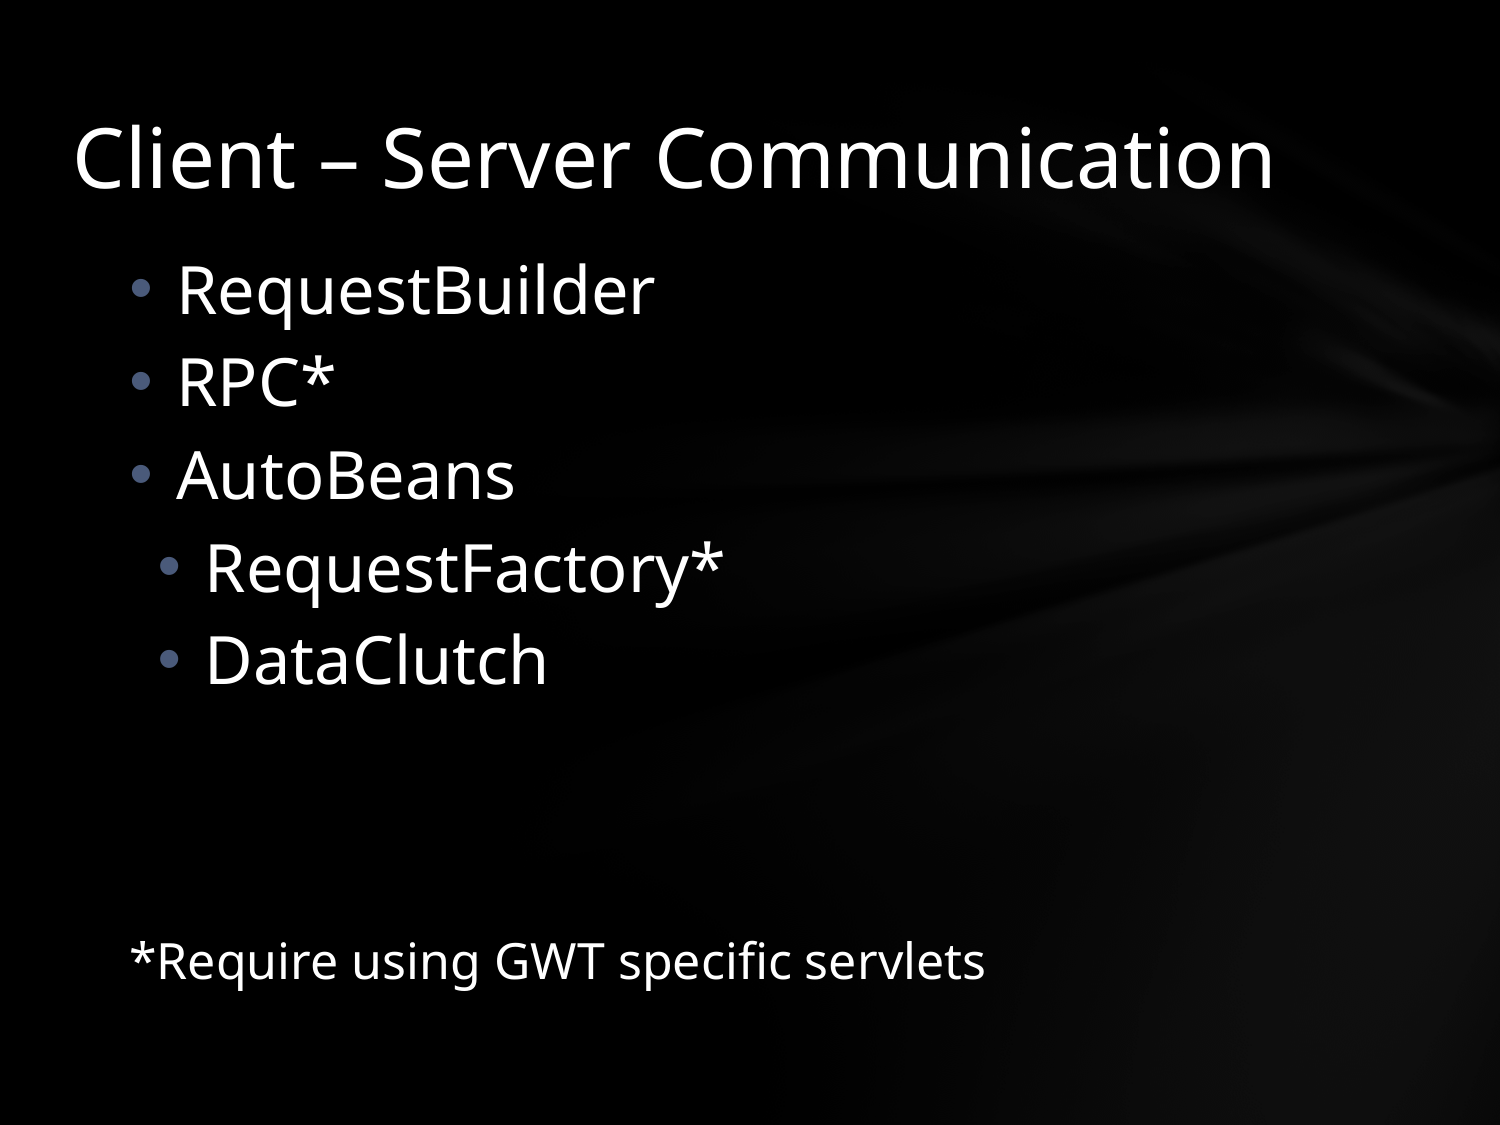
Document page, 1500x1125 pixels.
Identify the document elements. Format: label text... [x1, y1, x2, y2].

list RequestBuilder RPC* AutoBeans RequestFactory* DataClutch *Require using GWT specific servlets [57, 239, 1318, 1015]
title Client – Server Communication [57, 37, 1318, 213]
